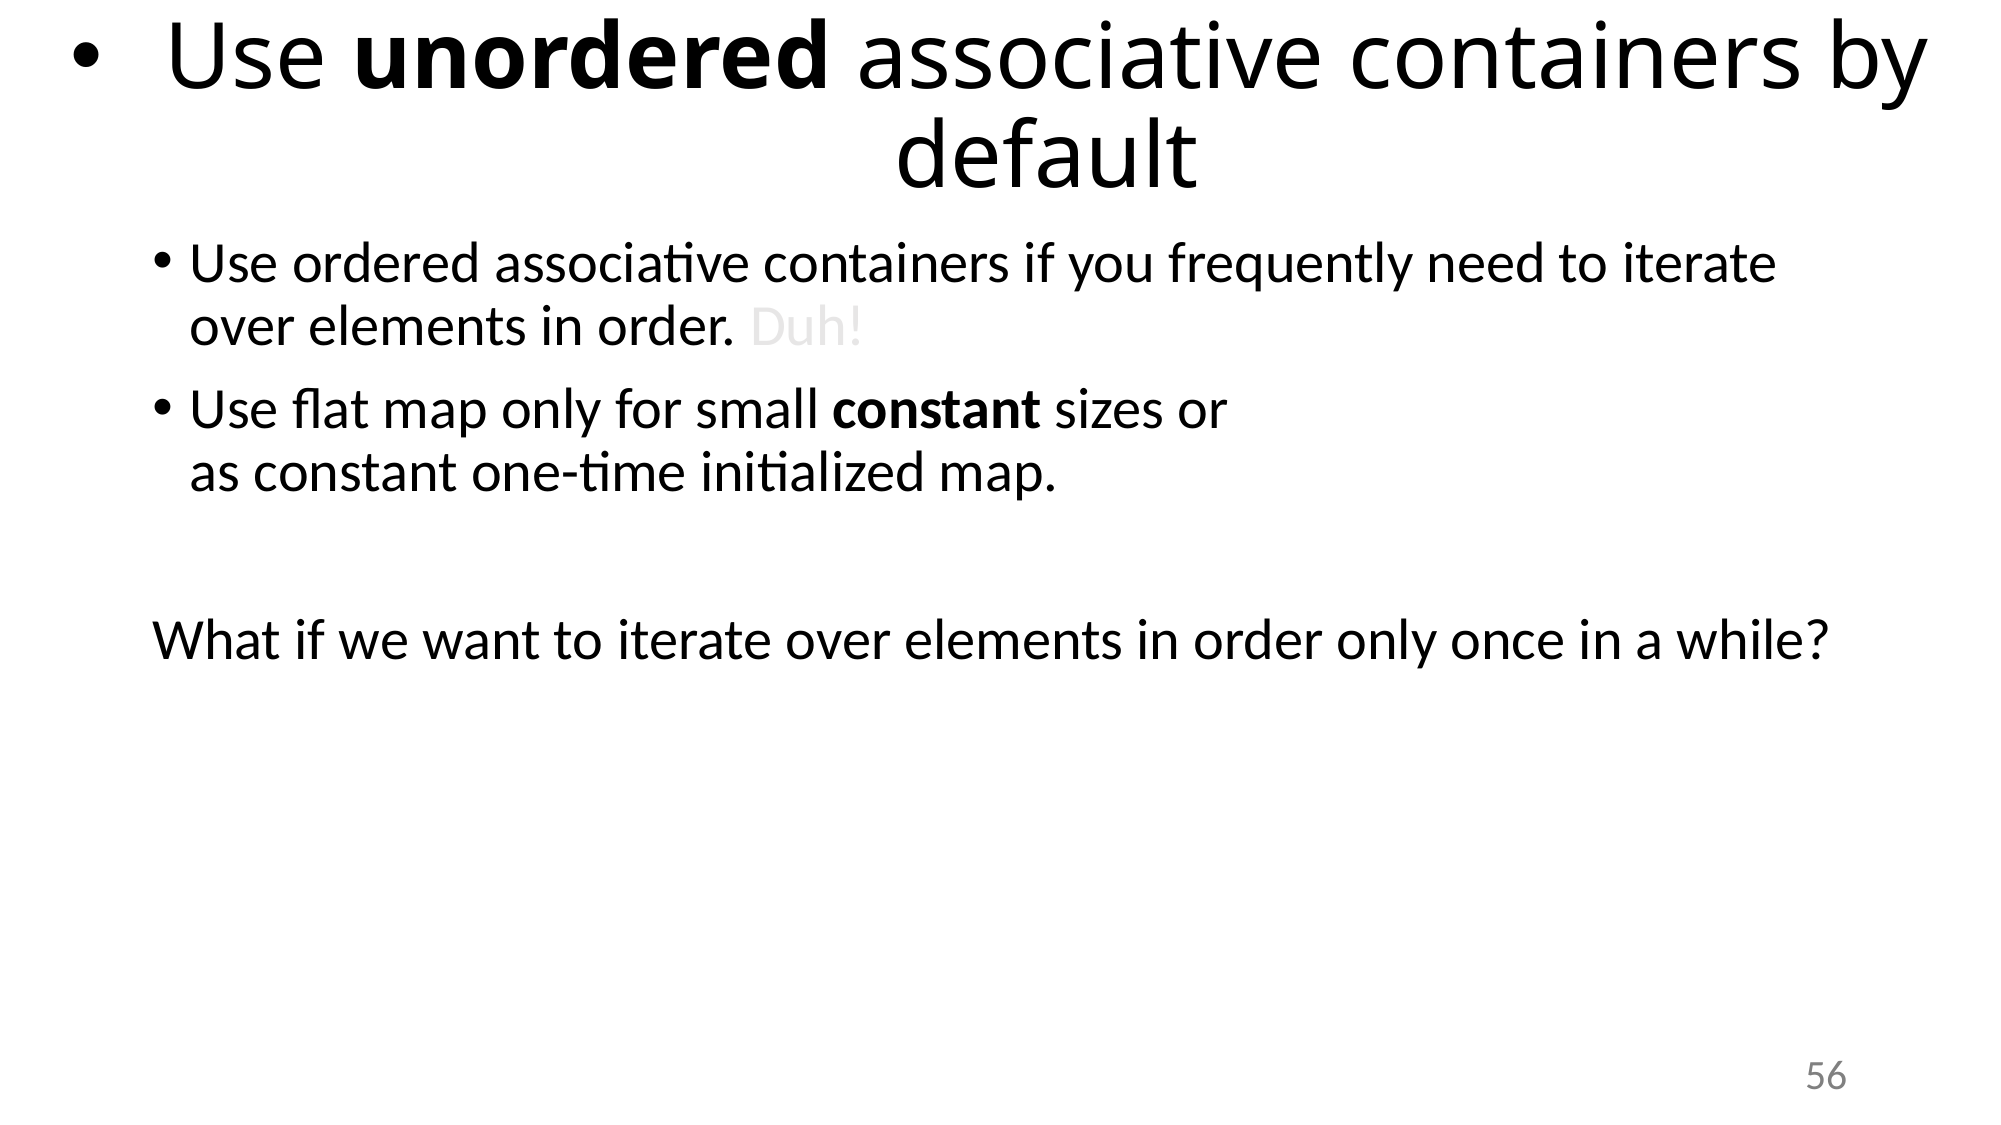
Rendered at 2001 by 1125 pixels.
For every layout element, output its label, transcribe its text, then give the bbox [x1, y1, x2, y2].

list Use ordered associative containers if you frequently need to iterate over elements in order. Duh! Use flat map only for small constant sizes or as constant one-time initialized map. What if we want to iterate over elements in order only once in a while? [137, 224, 1863, 1034]
slide_number 56 [1412, 1042, 1863, 1103]
title Use unordered associative containers by default [0, 0, 2000, 218]
